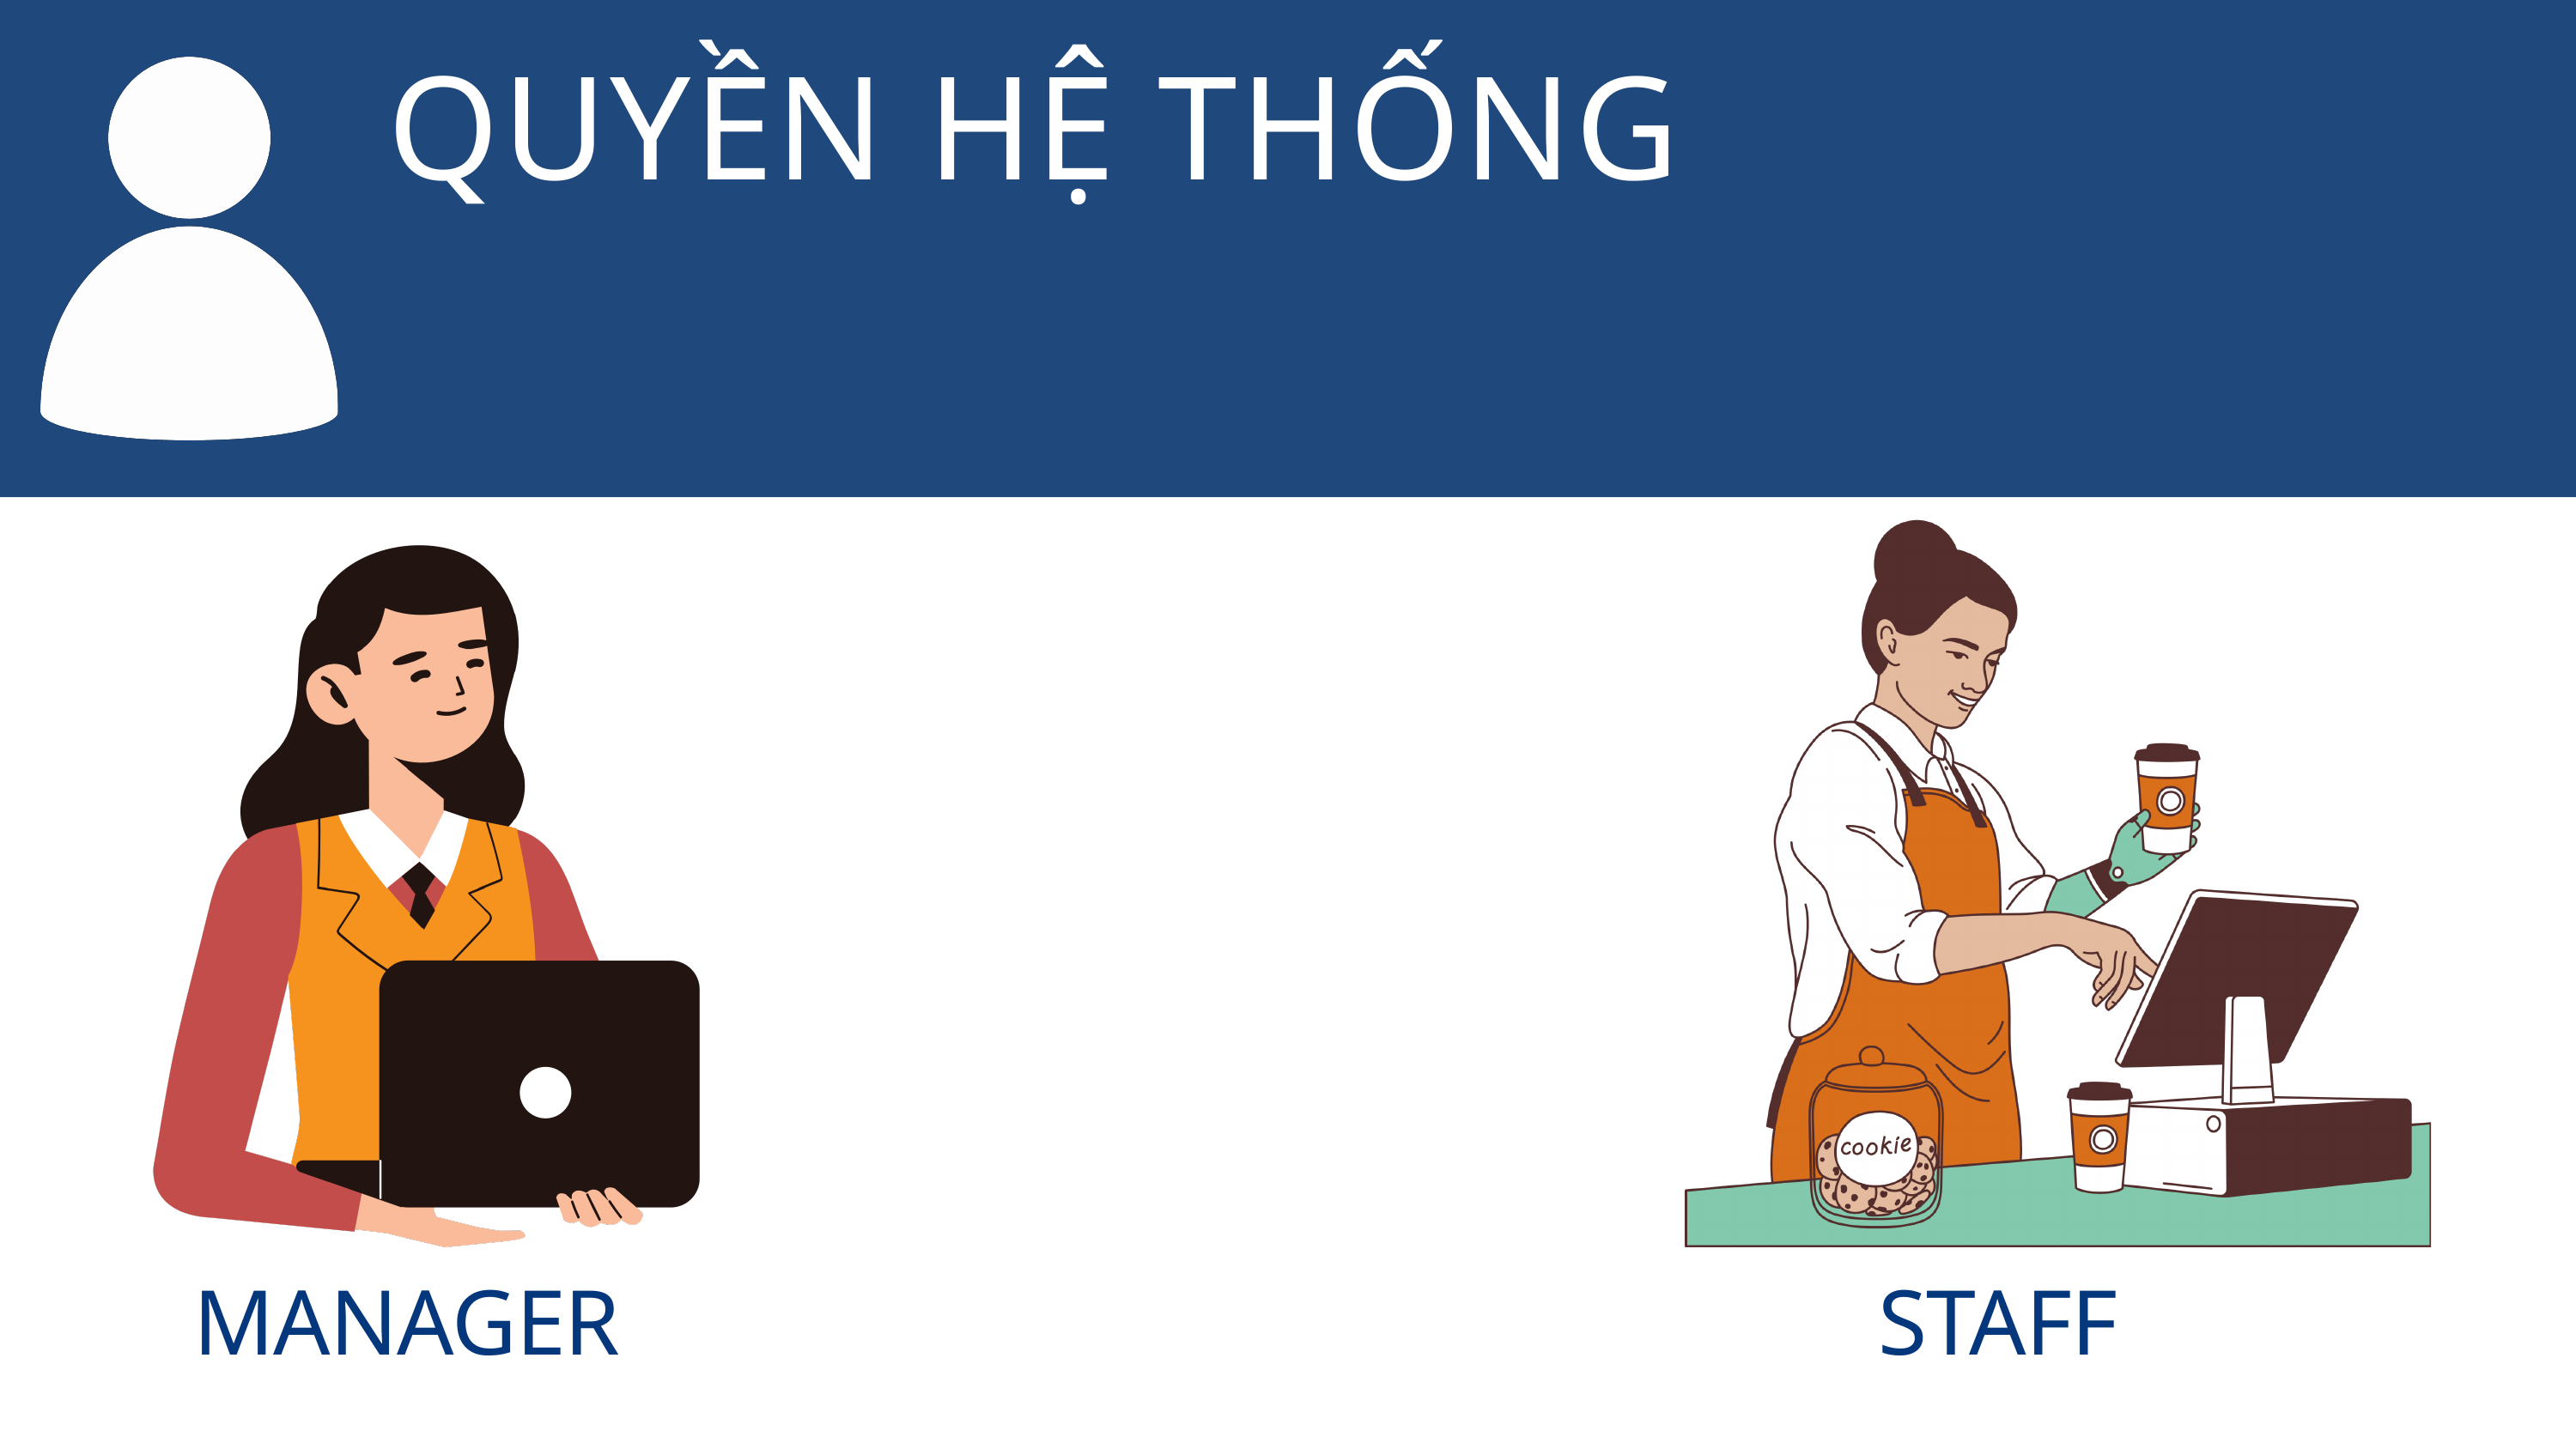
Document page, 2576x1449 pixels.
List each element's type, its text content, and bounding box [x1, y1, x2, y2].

text_box STAFF [1878, 1265, 2238, 1373]
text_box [0, 0, 2576, 498]
text_box [144, 529, 701, 1247]
text_box [1685, 516, 2432, 1247]
text_box MANAGER [193, 1265, 768, 1373]
